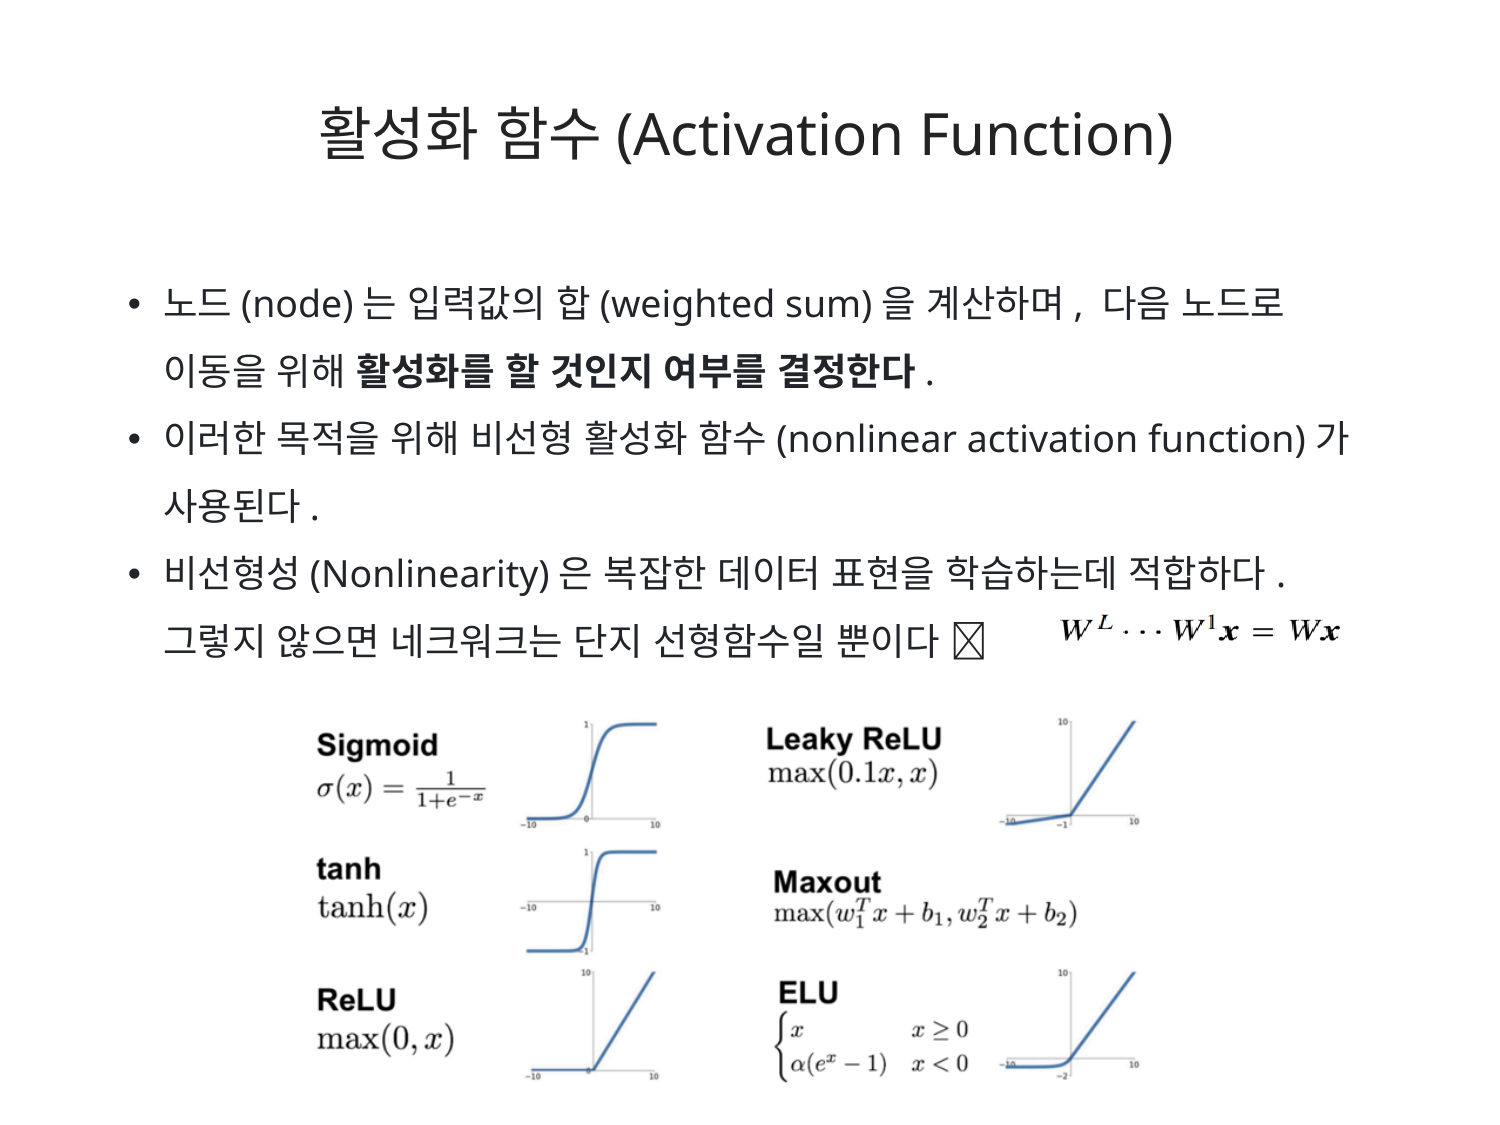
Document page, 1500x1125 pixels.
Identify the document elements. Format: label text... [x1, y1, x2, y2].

text_box 노드(node)는 입력값의 합(weighted sum)을 계산하며, 다음 노드로 이동을 위해 활성화를 할 것인지 여부를 결정한다. 이러한 목적을 위해 비선형 활성화 함수(nonlinear activation function)가 사용된다. 비선형성(Nonlinearity)은 복잡한 데이터 표현을 학습하는데 적합하다. 그렇지 않으면 네크워크는 단지 선형함수일 뿐이다  [113, 250, 1402, 671]
text_box 활성화 함수(Activation Function) [81, 42, 1412, 174]
picture [286, 675, 1182, 1108]
picture [1056, 609, 1342, 648]
